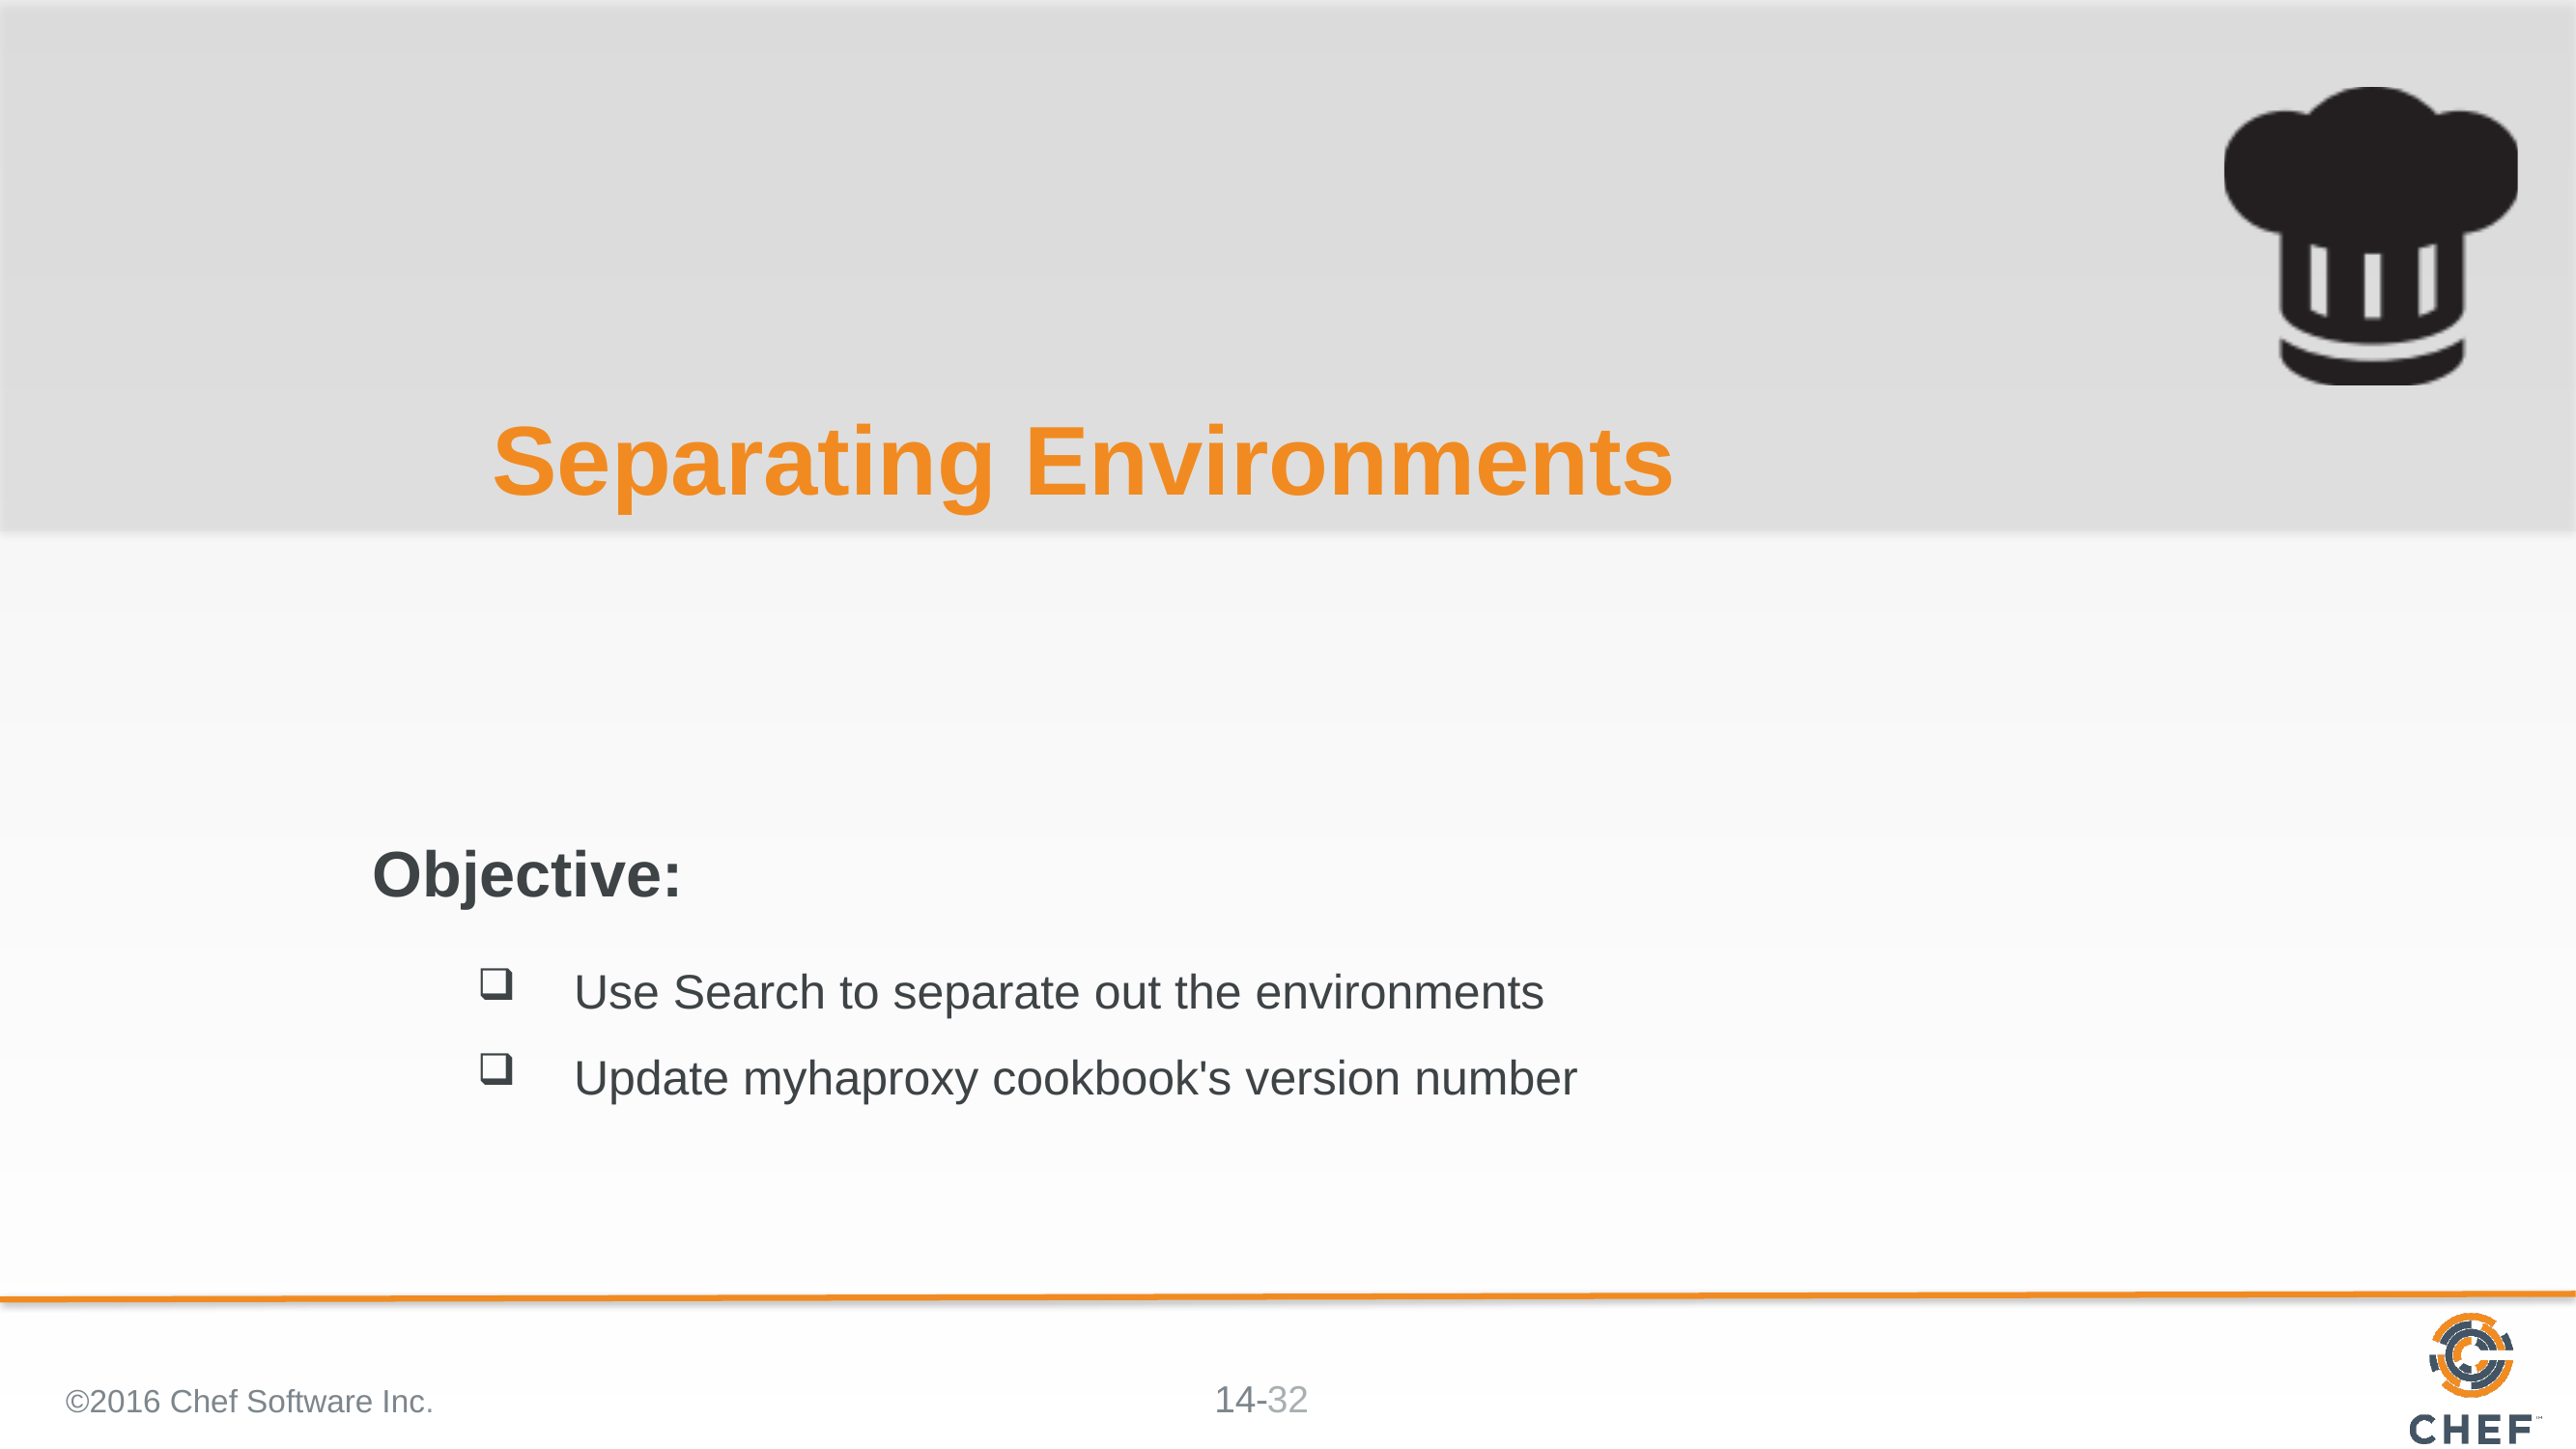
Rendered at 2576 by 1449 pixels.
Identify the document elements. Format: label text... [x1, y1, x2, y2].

slide_number 32 [998, 1359, 1578, 1437]
picture [2399, 1297, 2550, 1449]
footer ©2016 Chef Software Inc. [51, 1359, 952, 1440]
title Separating Environments [477, 395, 2217, 531]
list Use Search to separate out the environments Update myhaproxy cookbook's version number [477, 949, 2271, 1243]
